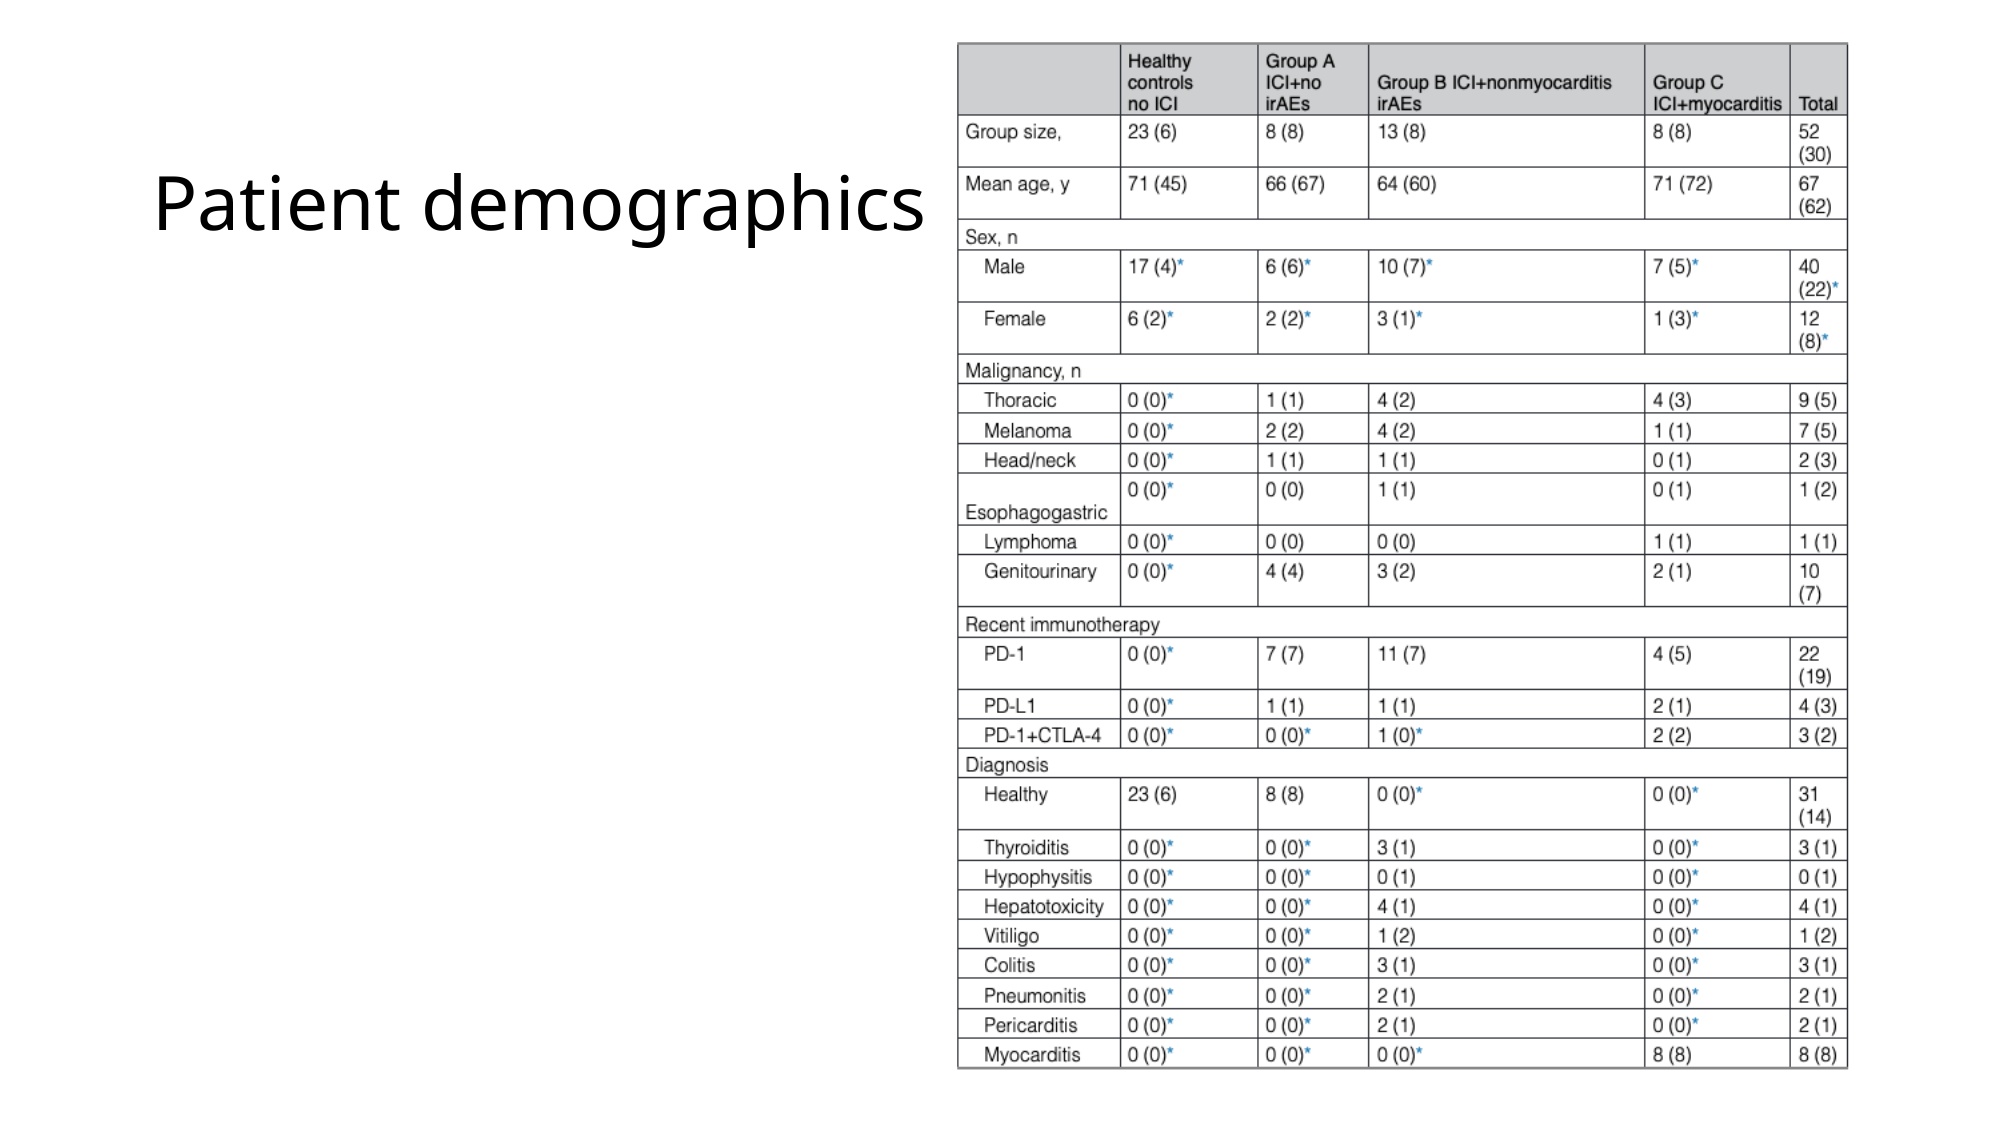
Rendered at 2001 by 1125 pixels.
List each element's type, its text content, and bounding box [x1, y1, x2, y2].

title Patient demographics [137, 97, 944, 315]
picture [944, 37, 1863, 1088]
